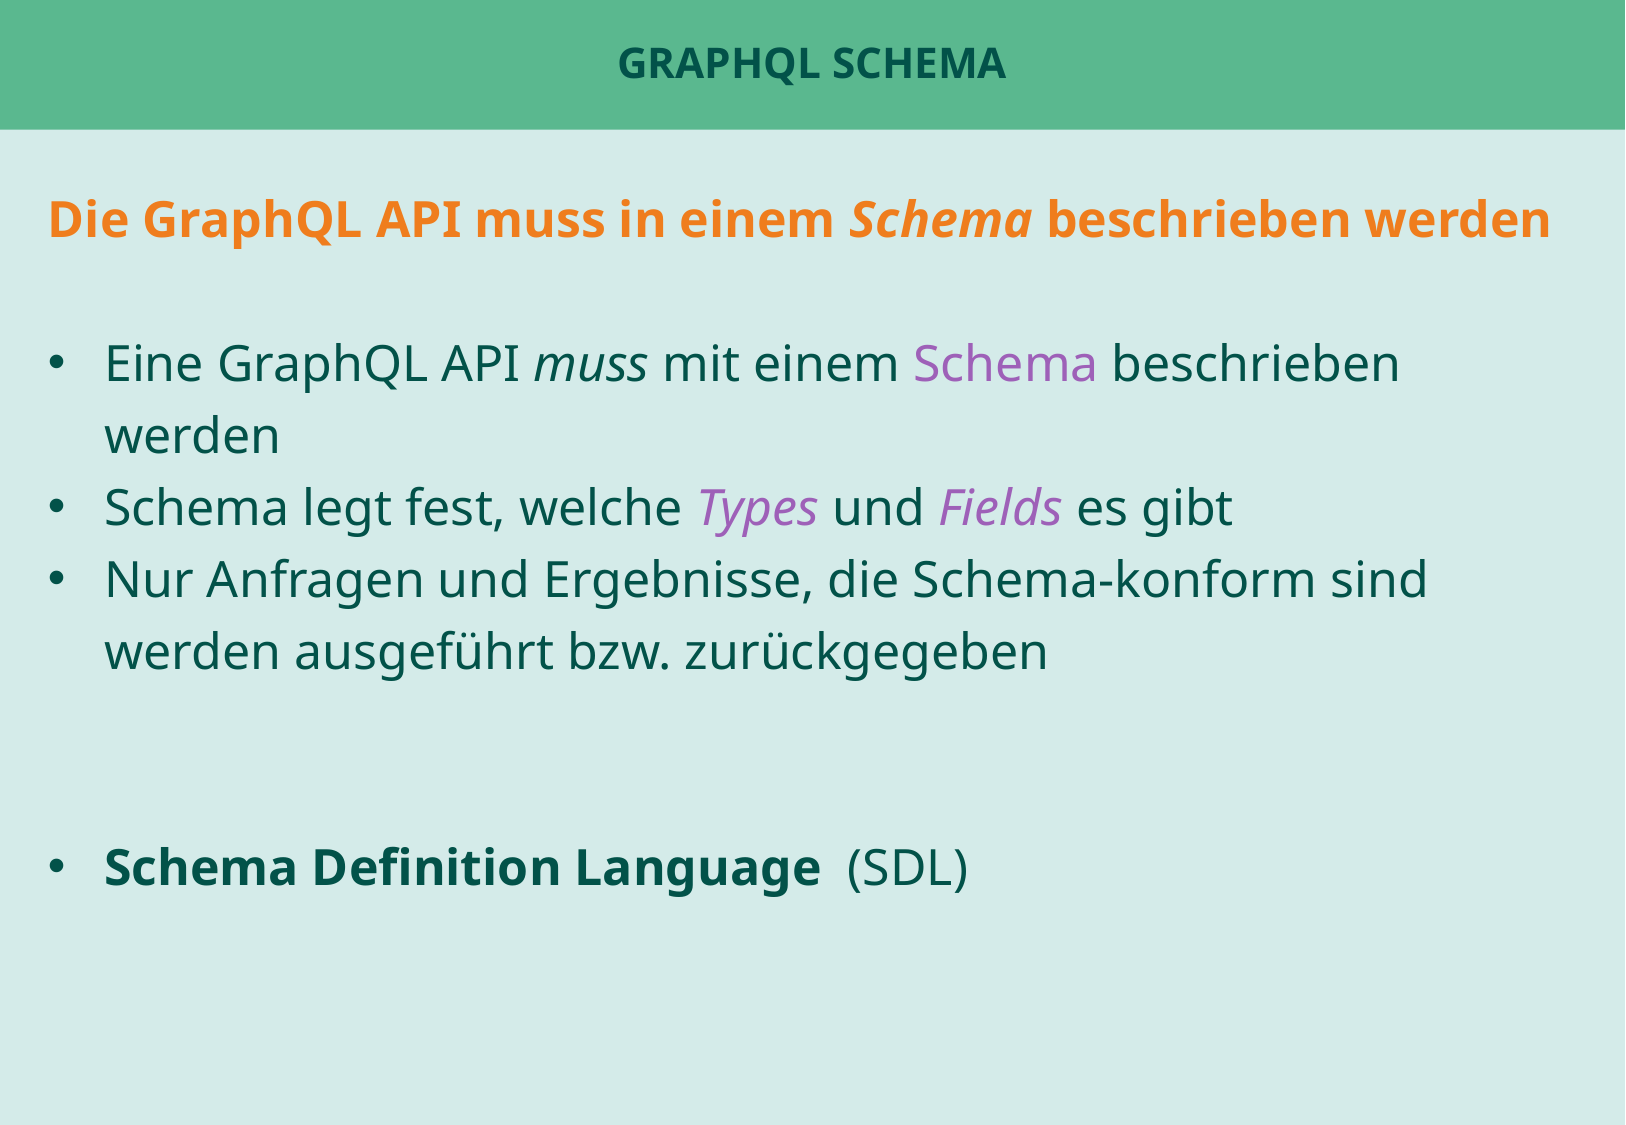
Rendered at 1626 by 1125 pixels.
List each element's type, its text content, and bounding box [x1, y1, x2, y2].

title GraphQL Schema [0, 0, 1625, 130]
text_box Die GraphQL API muss in einem Schema beschrieben werden Eine GraphQL API muss mit einem Schema beschrieben werden Schema legt fest, welche Types und Fields es gibt Nur Anfragen und Ergebnisse, die Schema-konform sind werden ausgeführt bzw. zurückgegeben Schema Definition Language (SDL) [33, 168, 1592, 903]
